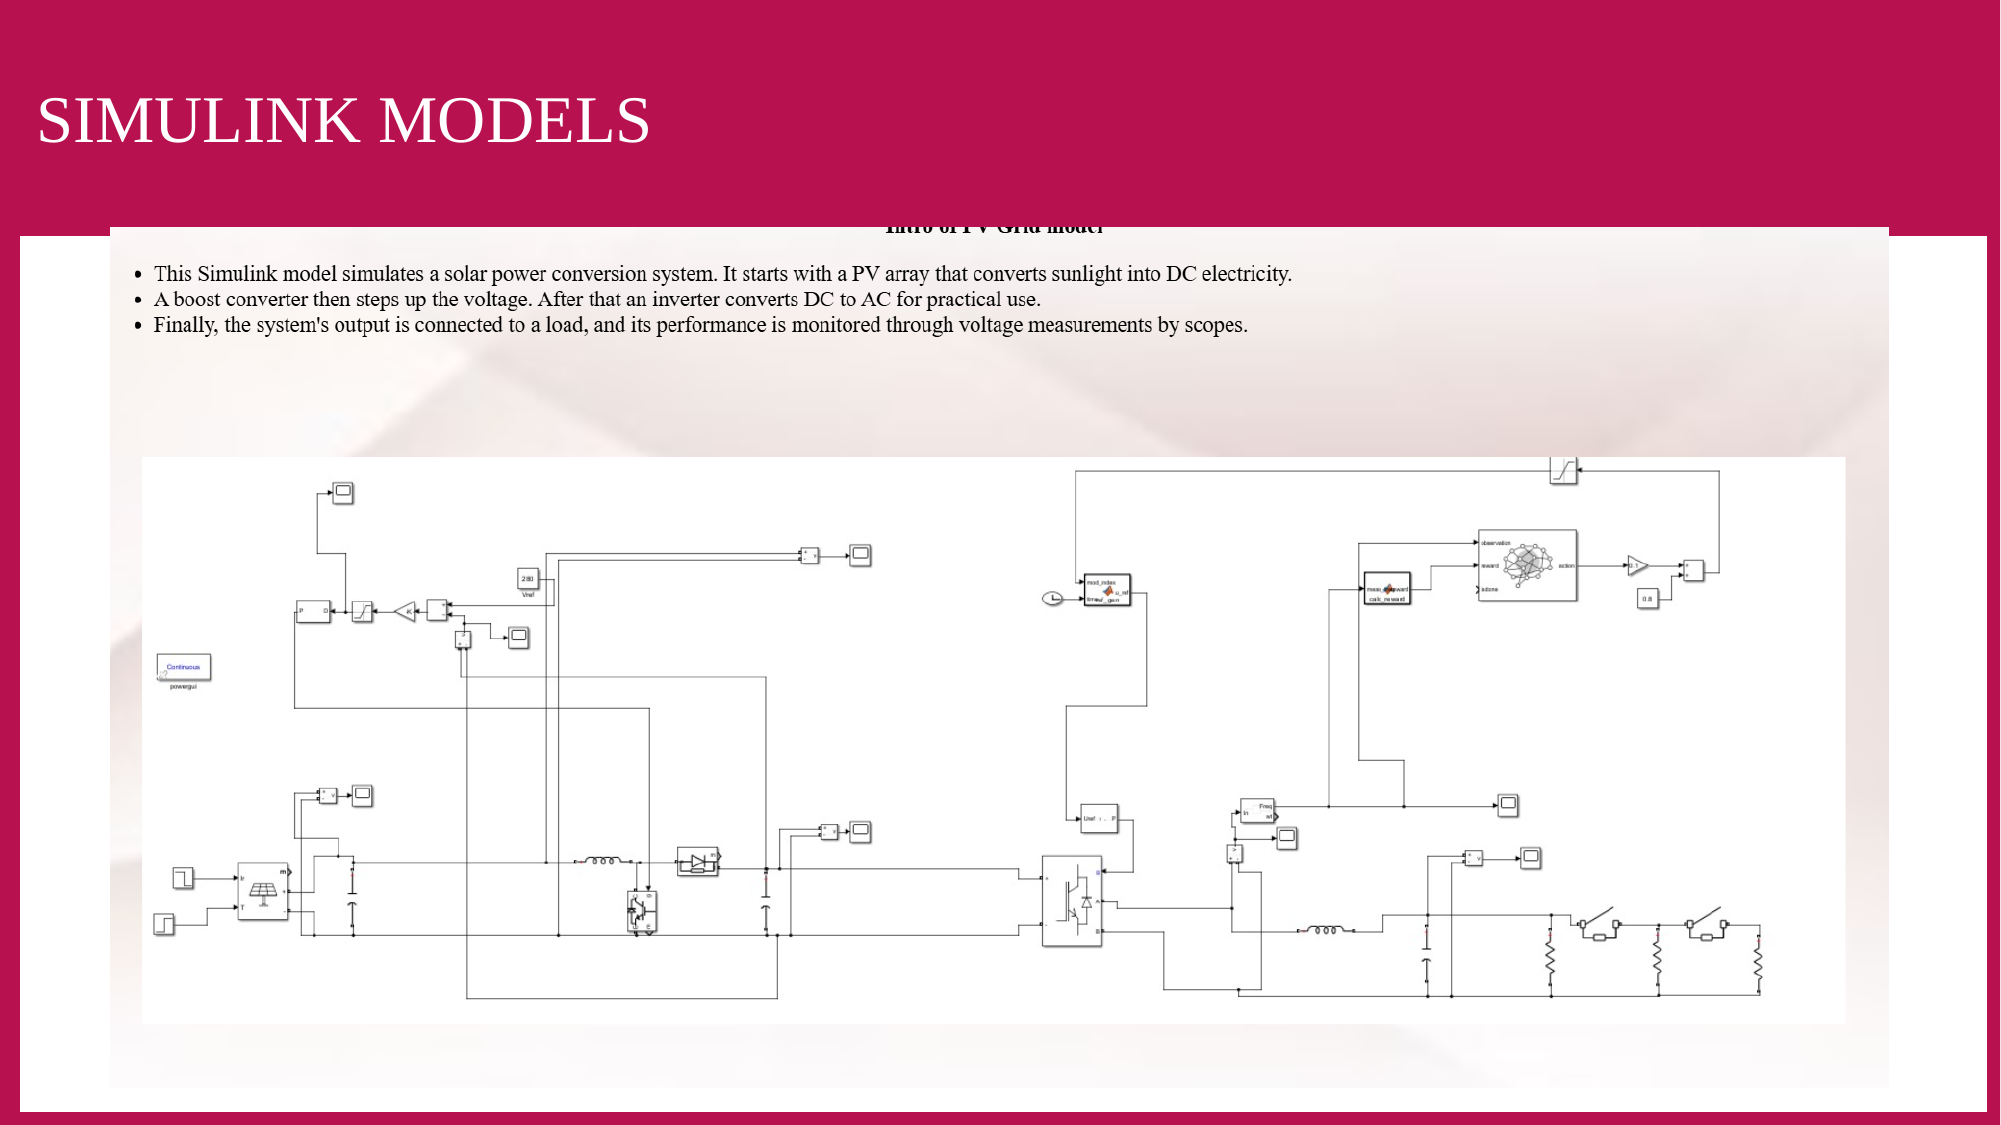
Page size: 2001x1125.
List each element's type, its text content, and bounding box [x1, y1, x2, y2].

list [110, 227, 1889, 1088]
title SIMULINK MODELS [21, 11, 1982, 230]
